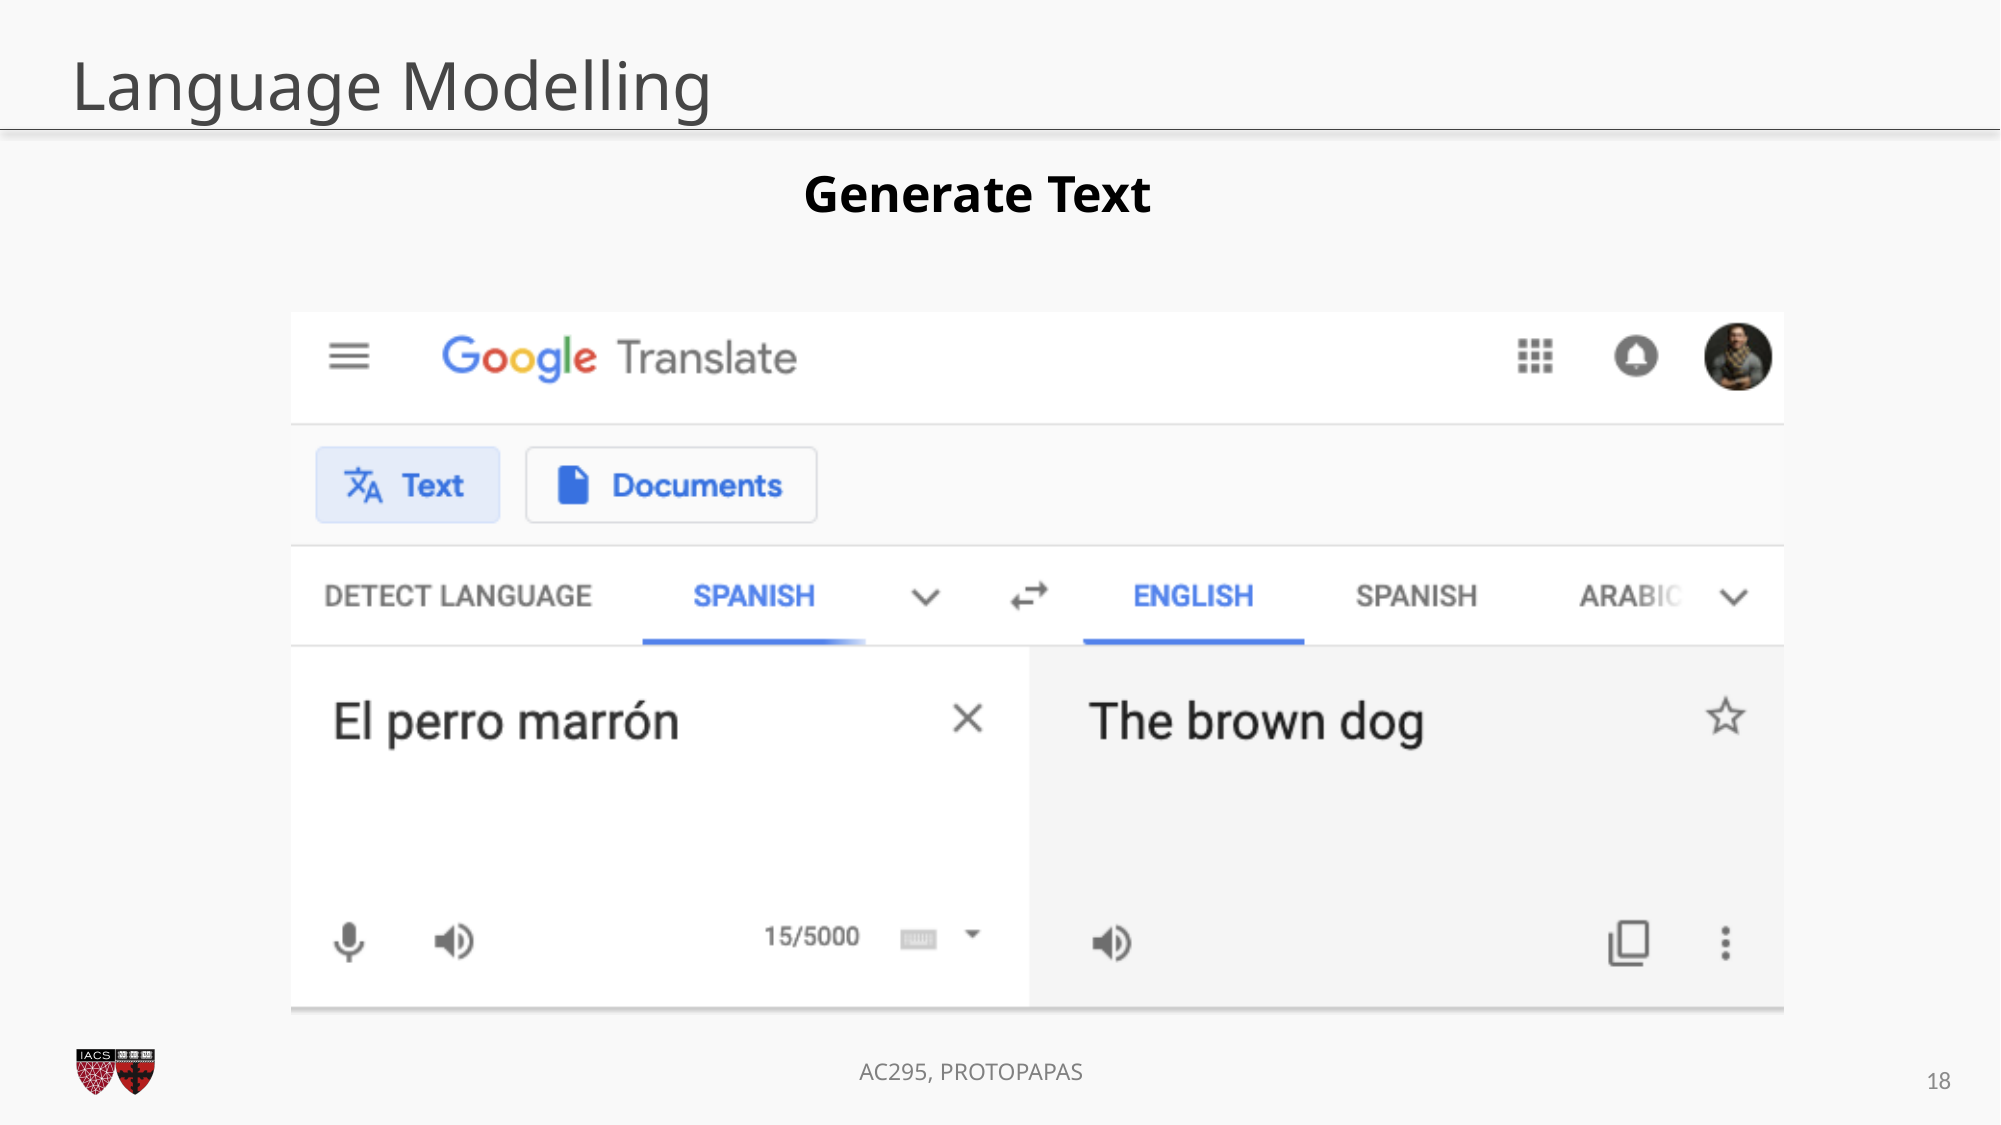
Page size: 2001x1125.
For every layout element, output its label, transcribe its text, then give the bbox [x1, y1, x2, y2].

picture [291, 312, 1785, 1016]
title Language Modelling [56, 36, 1524, 227]
slide_number 18 [1500, 1050, 1967, 1110]
picture [75, 1049, 155, 1095]
text_box Generate Text [171, 143, 1784, 264]
